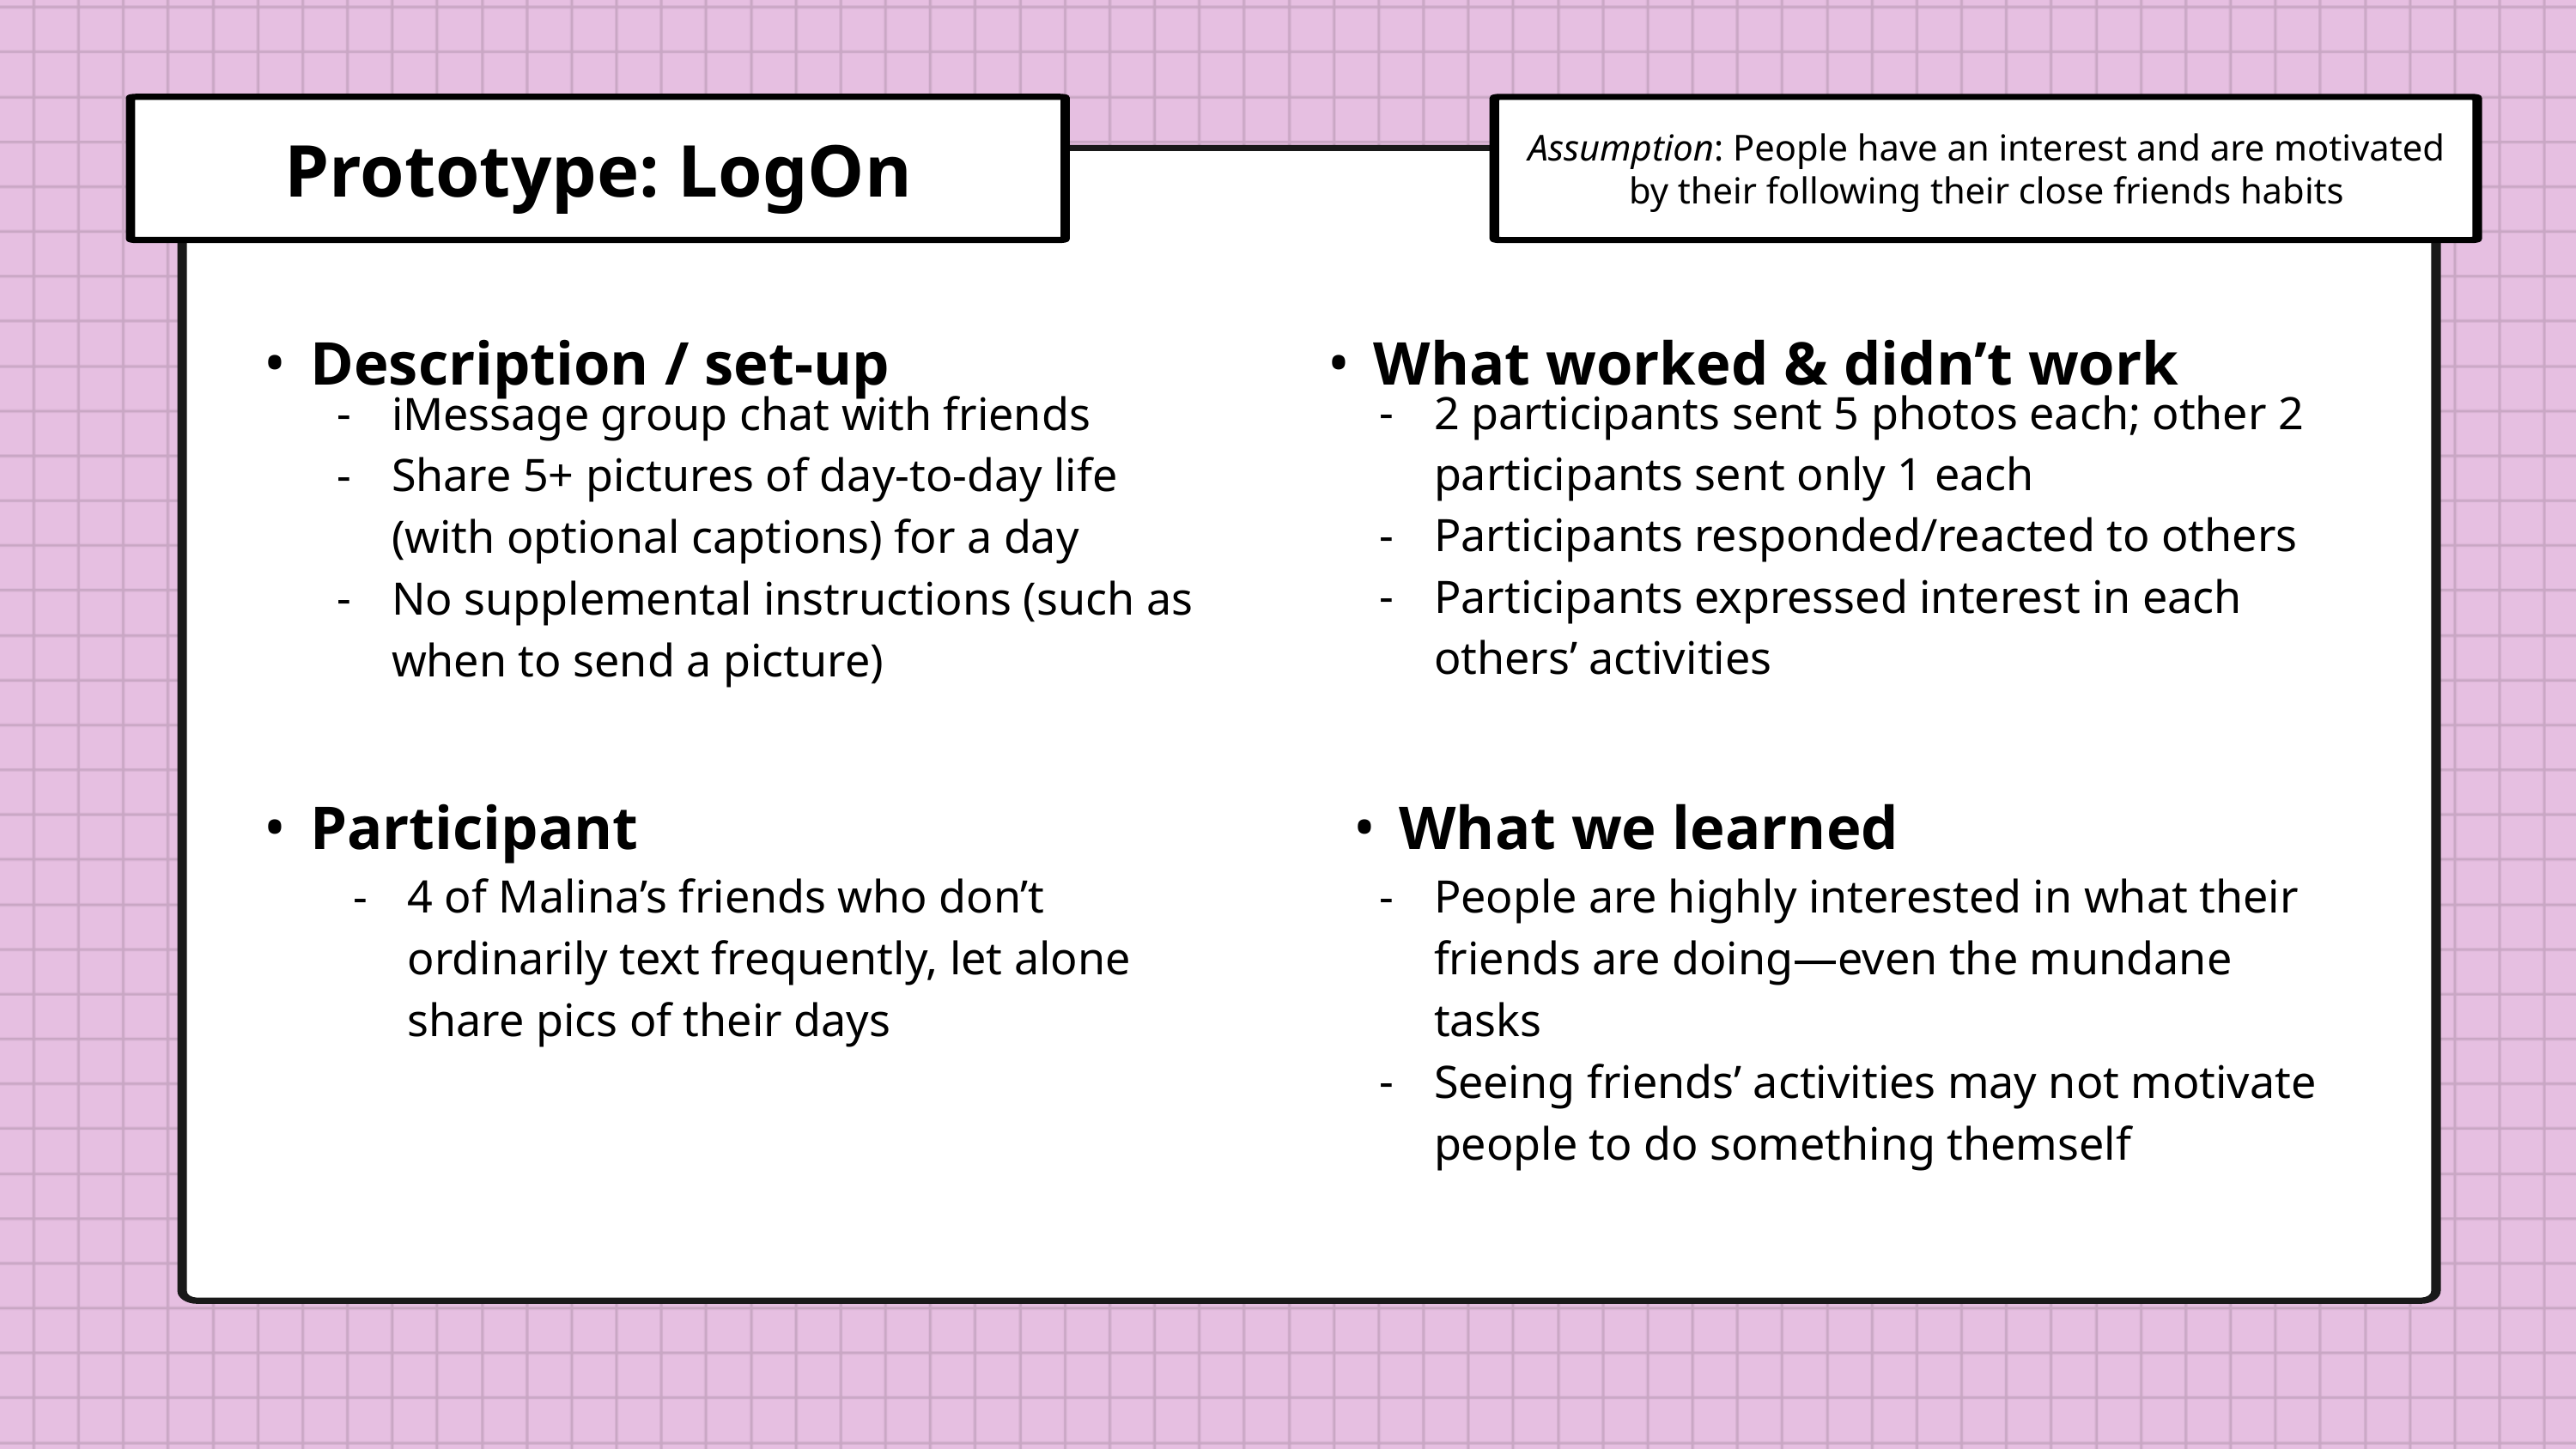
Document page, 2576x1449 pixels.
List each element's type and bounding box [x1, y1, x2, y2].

text_box [128, 96, 1068, 241]
text_box [177, 144, 2441, 1305]
text_box [1492, 96, 2481, 241]
text_box [0, 0, 2576, 1449]
